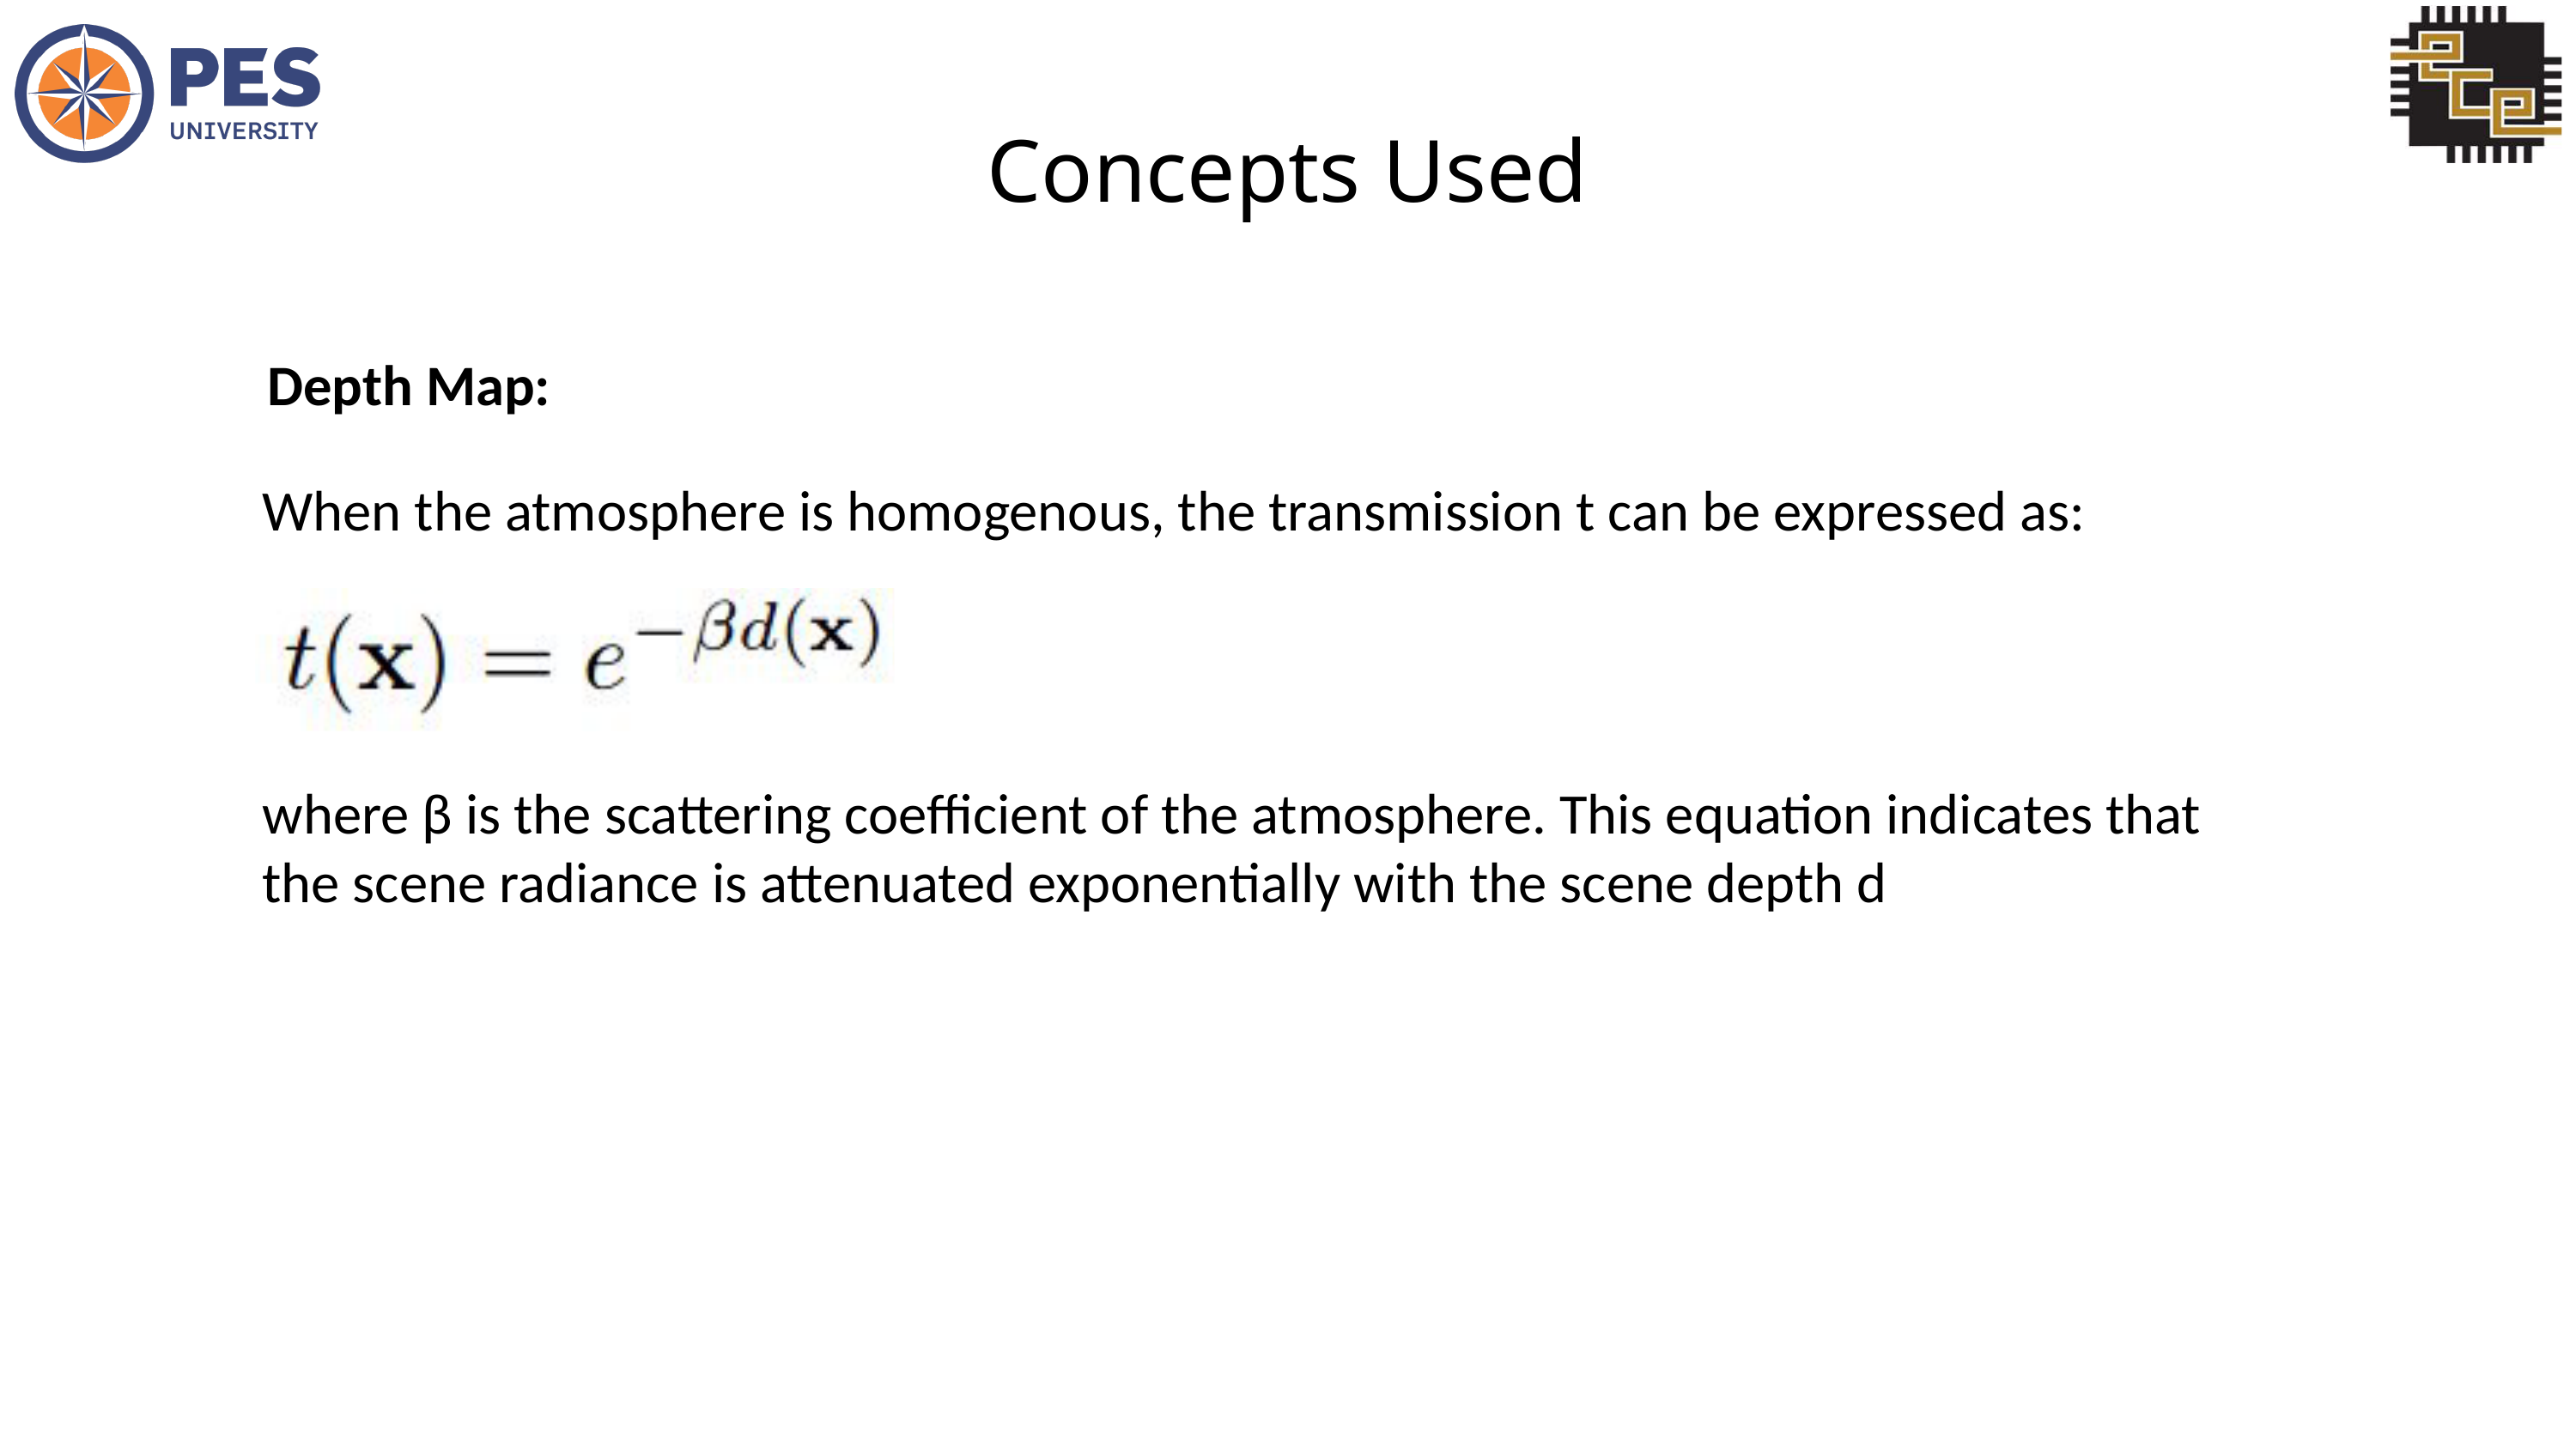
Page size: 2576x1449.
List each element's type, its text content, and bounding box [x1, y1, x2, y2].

text_box where β is the scattering coefficient of the atmosphere. This equation indicates that the scene radiance is attenuated exponentially with the scene depth d [249, 770, 2297, 921]
picture [15, 23, 320, 164]
picture [2390, 5, 2562, 164]
text_box Concepts Used [643, 110, 1932, 227]
text_box Depth Map: [254, 349, 2471, 487]
text_box When the atmosphere is homogenous, the transmission t can be expressed as: [249, 467, 2375, 549]
picture [255, 588, 895, 731]
